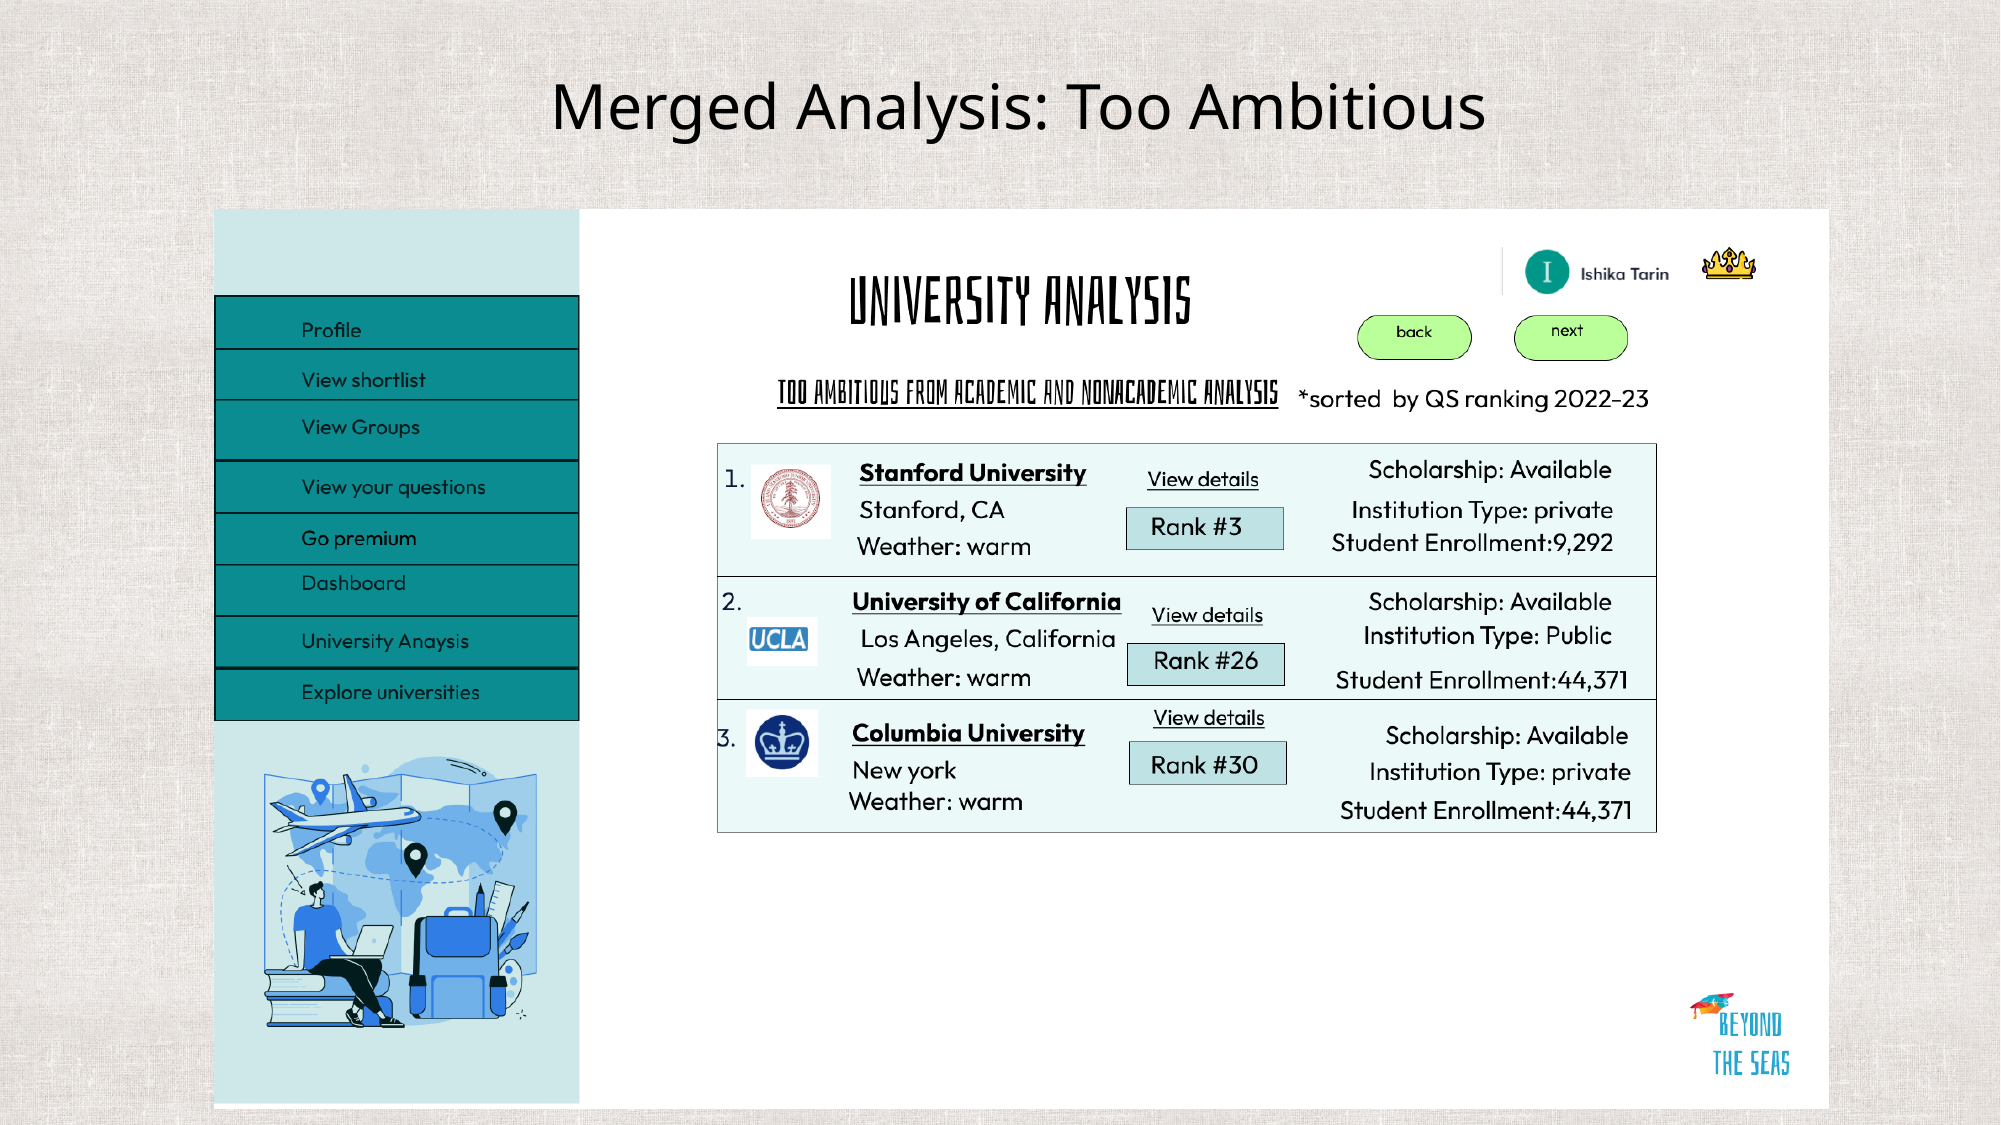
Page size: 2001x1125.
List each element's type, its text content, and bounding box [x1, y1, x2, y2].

text_box Merged Analysis: Too Ambitious [535, 59, 1504, 149]
picture [0, 0, 2001, 1125]
